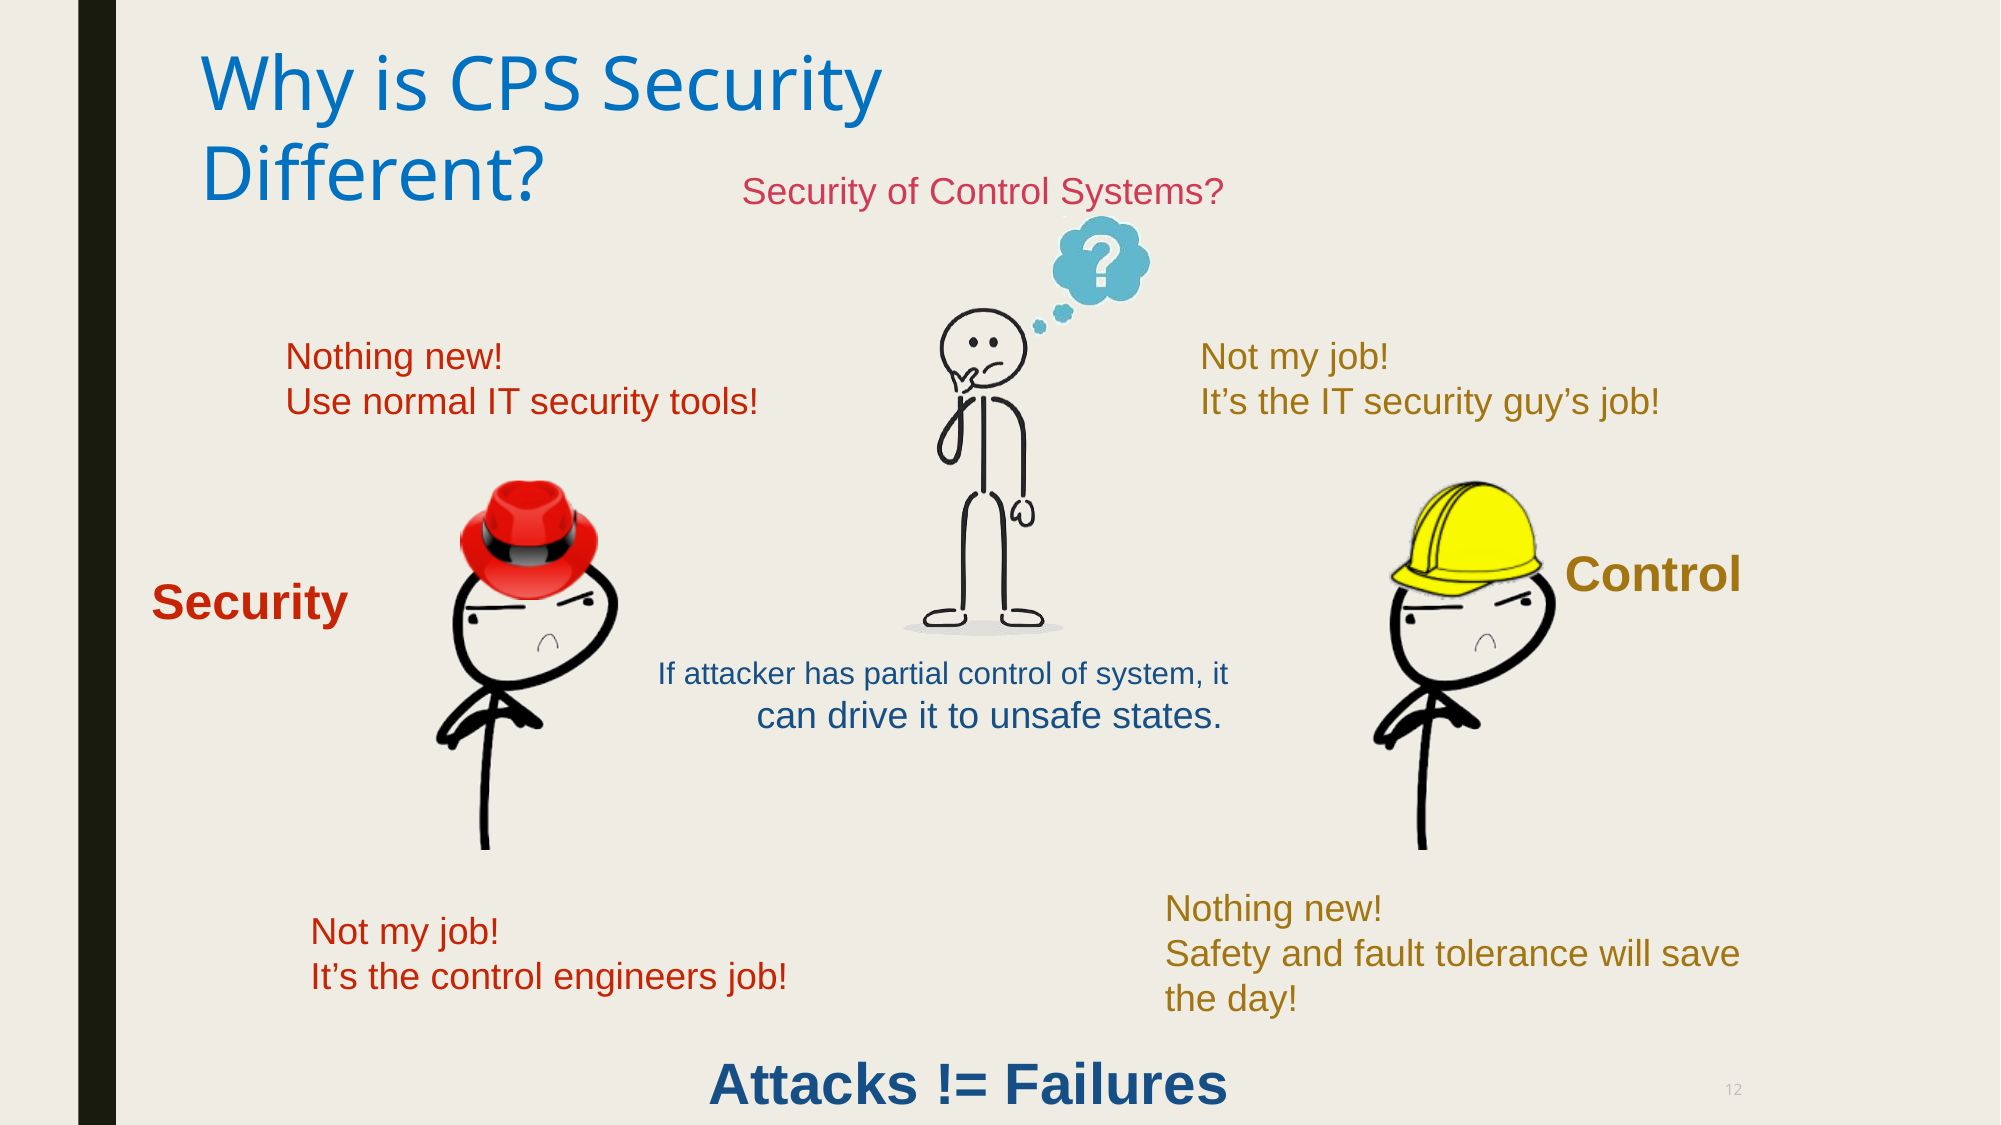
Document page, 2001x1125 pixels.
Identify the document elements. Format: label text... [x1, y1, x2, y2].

picture [902, 216, 1150, 636]
text_box Nothing new! Use normal IT security tools! [283, 329, 769, 422]
text_box 12 [1722, 1077, 1745, 1099]
text_box Attacks != Failures [706, 1043, 1235, 1116]
text_box Nothing new! Safety and fault tolerance will save the day! [1162, 881, 1750, 1019]
text_box Control [1649, 539, 1746, 602]
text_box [1315, 479, 1646, 850]
text_box Not my job! It’s the control engineers job! [308, 904, 797, 997]
text_box Security of Control Systems? [1217, 165, 1232, 213]
text_box If attacker has partial control of system, it can drive it to unsafe states. [712, 650, 1231, 736]
text_box Security [149, 567, 353, 630]
text_box Not my job! It’s the IT security guy’s job! [1198, 329, 1669, 422]
picture [377, 479, 708, 850]
title Why is CPS Security Different? [196, 33, 1217, 224]
